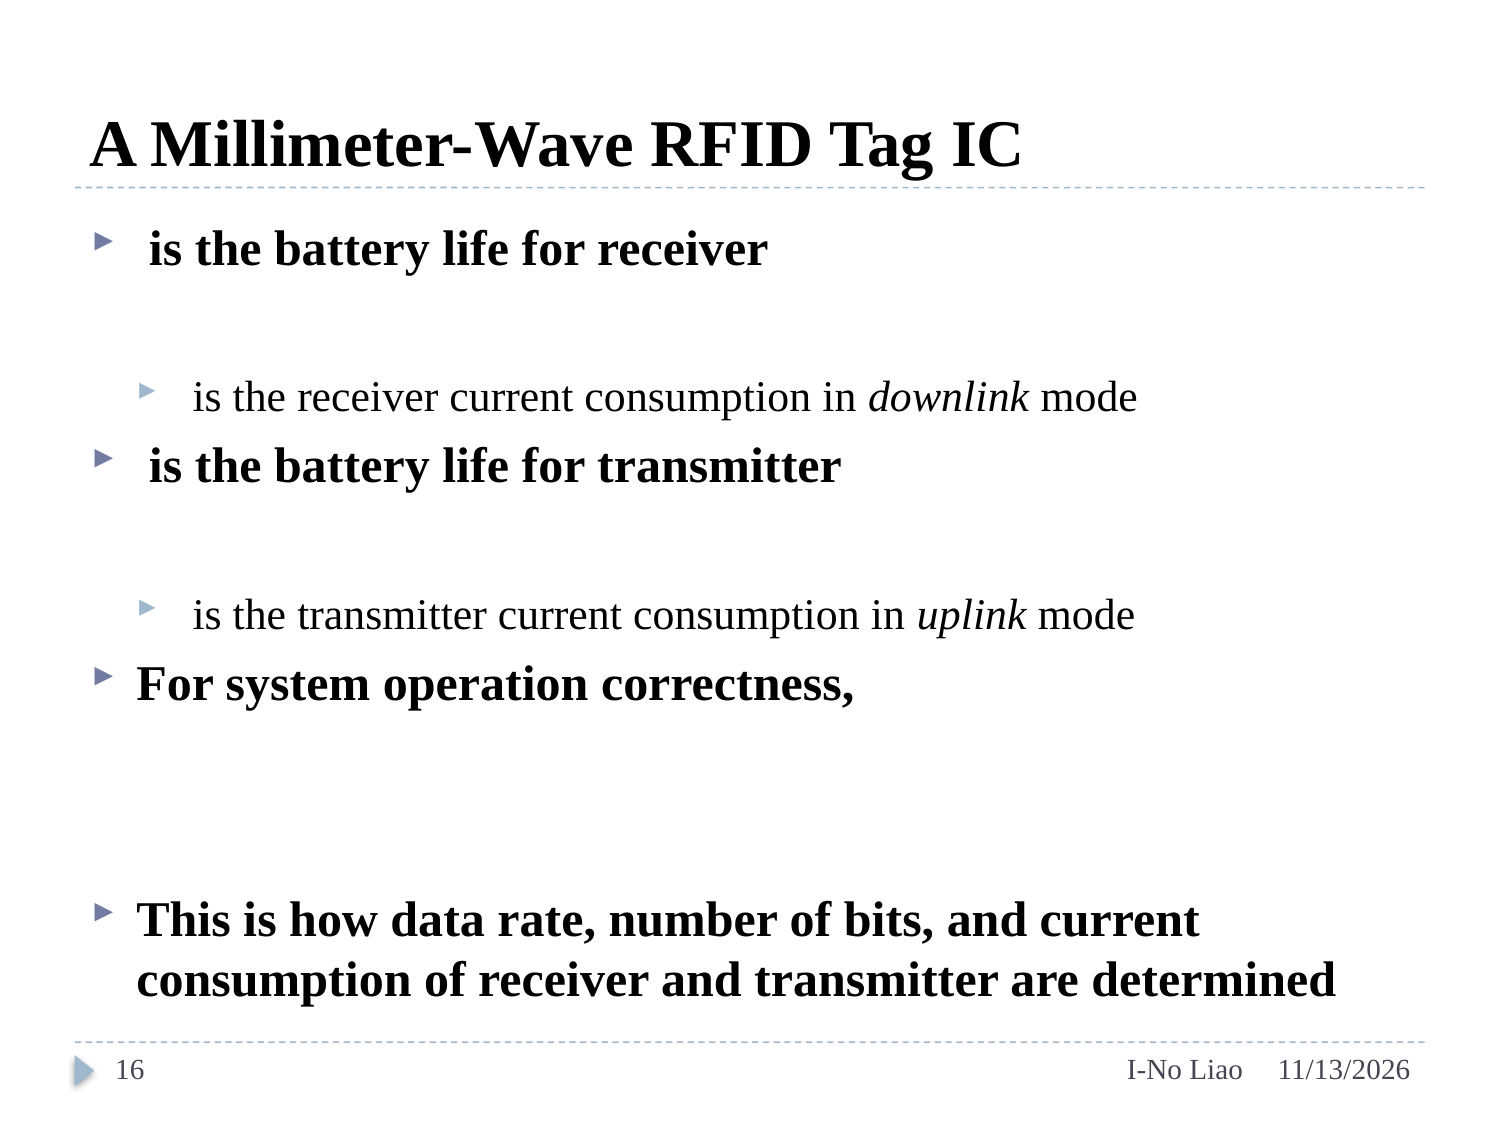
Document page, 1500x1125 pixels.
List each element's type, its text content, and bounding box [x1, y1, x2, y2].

title A Millimeter-Wave RFID Tag IC [75, 24, 1425, 188]
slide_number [1258, 1042, 1426, 1103]
slide_number 16 [100, 1042, 426, 1103]
footer I-No Liao [682, 1042, 1258, 1103]
